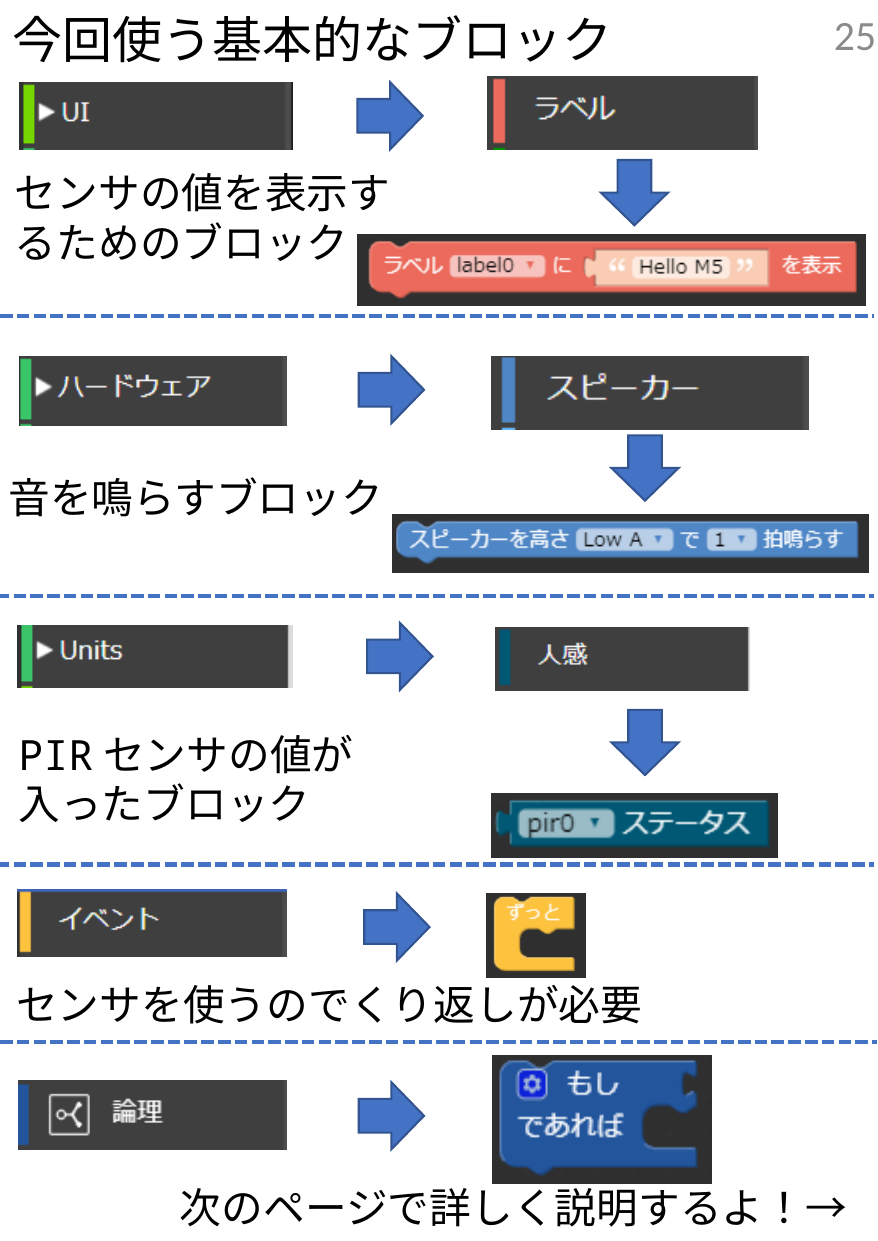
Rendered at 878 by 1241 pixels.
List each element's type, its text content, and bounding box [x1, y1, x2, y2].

picture [491, 356, 809, 430]
picture [19, 82, 293, 150]
picture [487, 76, 758, 150]
text_box [356, 79, 425, 152]
text_box [357, 1079, 426, 1152]
text_box [357, 353, 426, 426]
text_box センサの値を表示するためのブロック [0, 159, 413, 274]
picture [19, 356, 287, 426]
text_box 次のページで詳しく説明するよ！→ [165, 1174, 874, 1240]
picture [492, 1055, 712, 1184]
picture [17, 889, 287, 957]
picture [486, 893, 586, 978]
text_box [608, 708, 682, 777]
picture [357, 234, 866, 306]
text_box センサを使うのでくり返しが必要 [0, 971, 667, 1037]
text_box [366, 620, 434, 693]
text_box PIRセンサの値が入ったブロック [3, 720, 416, 836]
text_box [608, 434, 682, 503]
text_box 今回使う基本的なブロック [0, 0, 667, 87]
text_box [363, 890, 431, 964]
slide_number 25 [694, 0, 878, 67]
text_box 音を鳴らすブロック [0, 464, 488, 529]
picture [392, 514, 869, 573]
picture [495, 627, 750, 691]
picture [17, 625, 293, 688]
picture [491, 793, 778, 858]
text_box [598, 158, 671, 227]
picture [18, 1080, 287, 1150]
